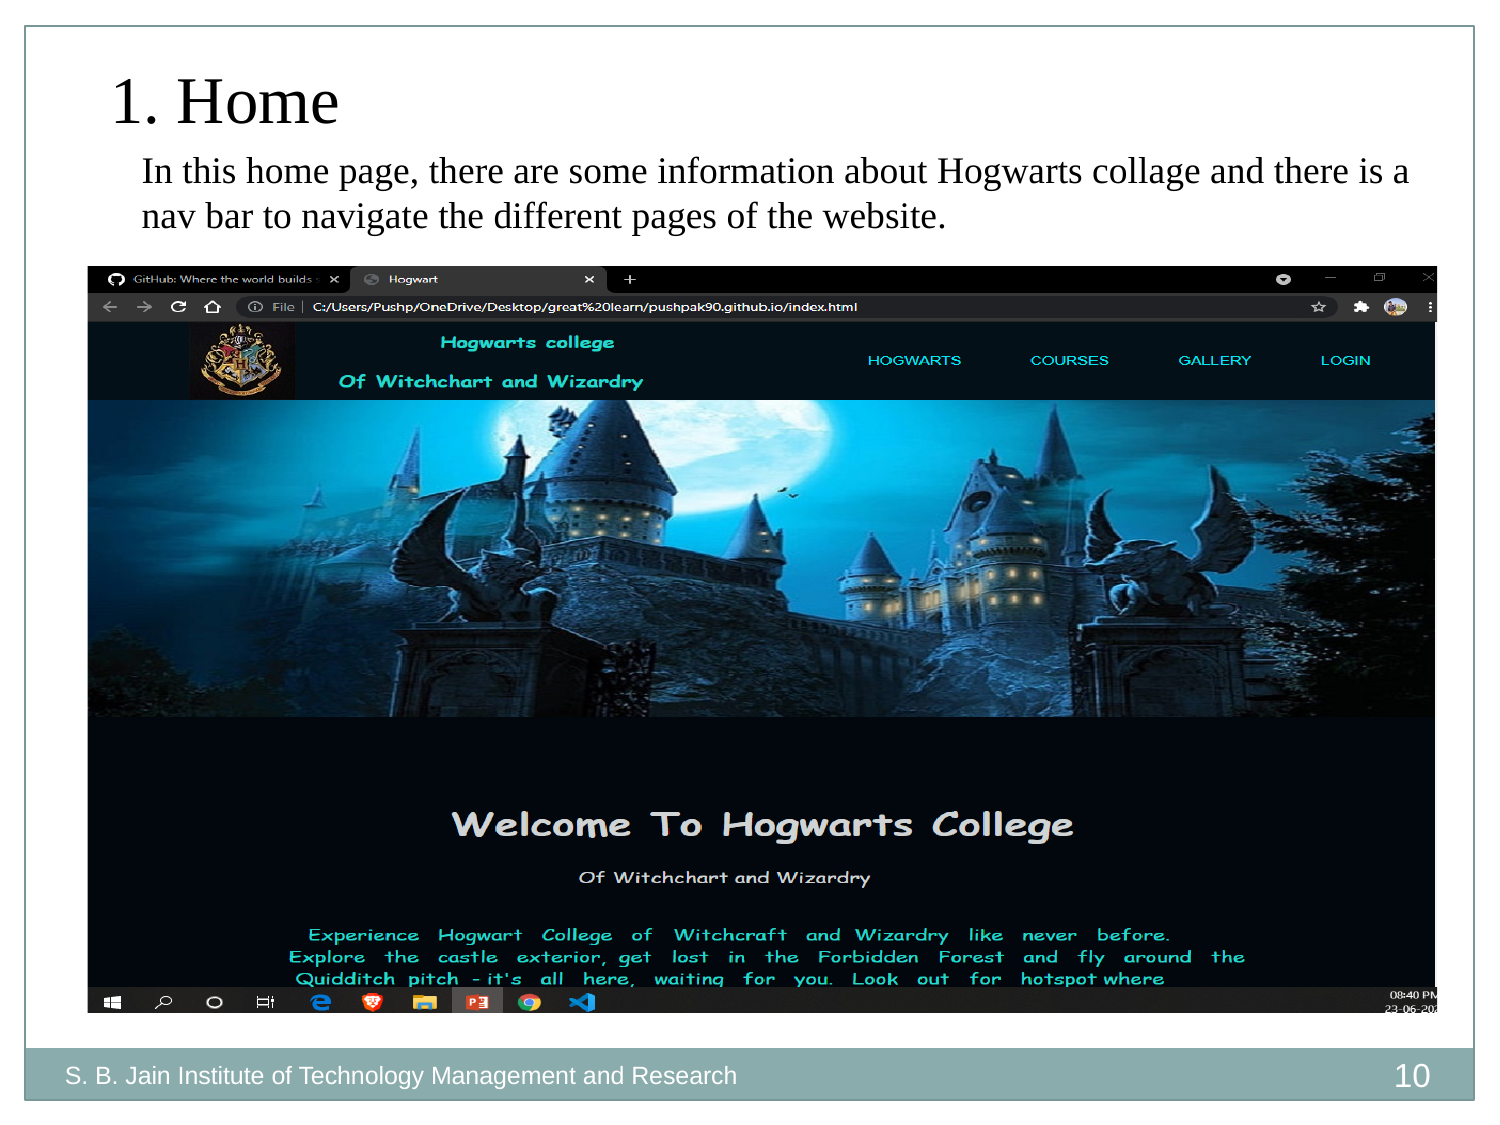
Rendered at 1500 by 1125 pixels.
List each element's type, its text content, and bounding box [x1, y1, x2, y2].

picture [87, 265, 1438, 1013]
footer S. B. Jain Institute of Technology Management and Research [62, 1059, 963, 1097]
slide_number 10 [1387, 1054, 1438, 1097]
text_box In this home page, there are some information about Hogwarts collage and there is a nav bar to navigate the different pages of the website. [126, 138, 1436, 244]
title 1. Home [110, 56, 1390, 138]
